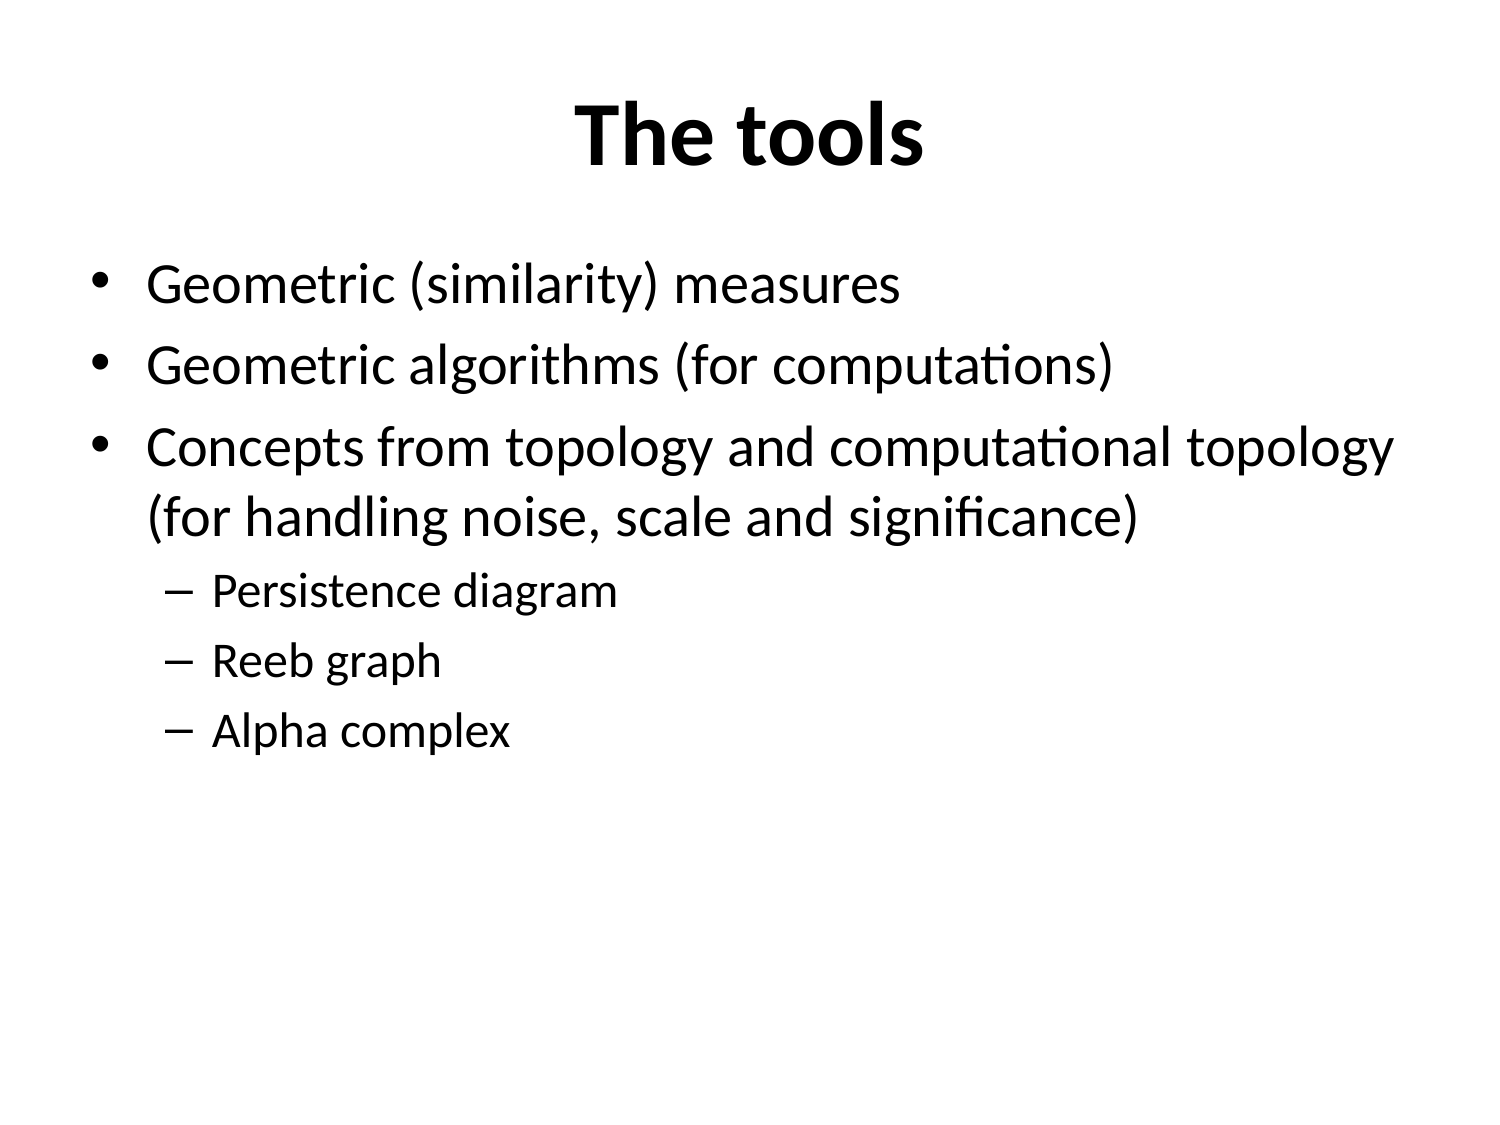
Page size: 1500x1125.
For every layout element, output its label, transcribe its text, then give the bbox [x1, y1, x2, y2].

title The tools [75, 45, 1425, 213]
list Geometric (similarity) measures Geometric algorithms (for computations) Concepts from topology and computational topology (for handling noise, scale and significance) Persistence diagram Reeb graph Alpha complex [75, 237, 1425, 1100]
